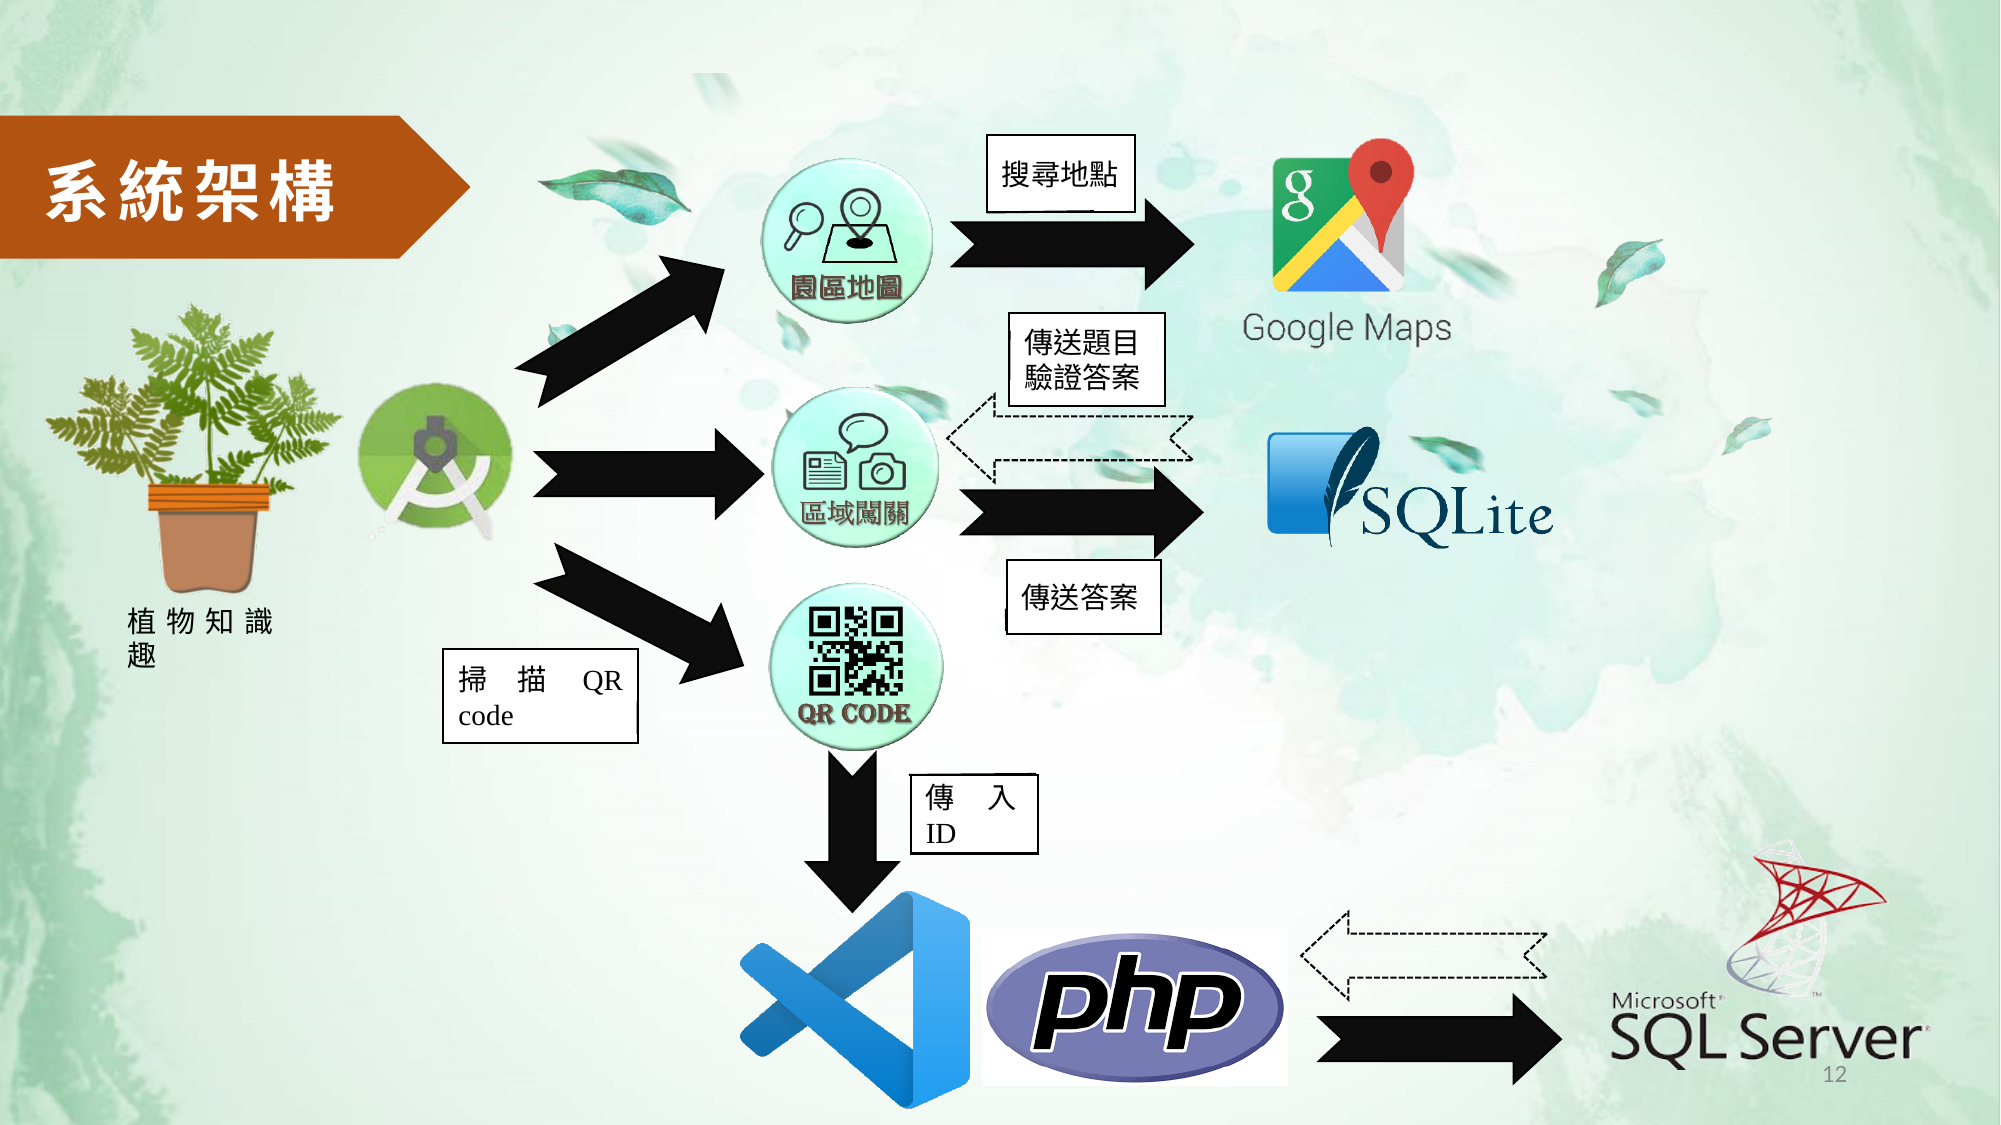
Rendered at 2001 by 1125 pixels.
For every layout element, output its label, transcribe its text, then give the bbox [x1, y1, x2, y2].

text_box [41, 299, 347, 664]
text_box 傳入ID [910, 772, 1039, 855]
text_box [533, 549, 745, 685]
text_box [1234, 133, 1465, 359]
text_box 掃描QR code [442, 648, 639, 744]
text_box [803, 794, 901, 890]
title 系統架構 [2, 86, 365, 304]
slide_number 12 [1412, 1047, 1863, 1103]
text_box 傳送答案 [1004, 559, 1162, 635]
text_box [1316, 992, 1556, 1086]
picture [0, 0, 2001, 1125]
text_box [1299, 909, 1548, 1002]
text_box [1154, 549, 1165, 559]
